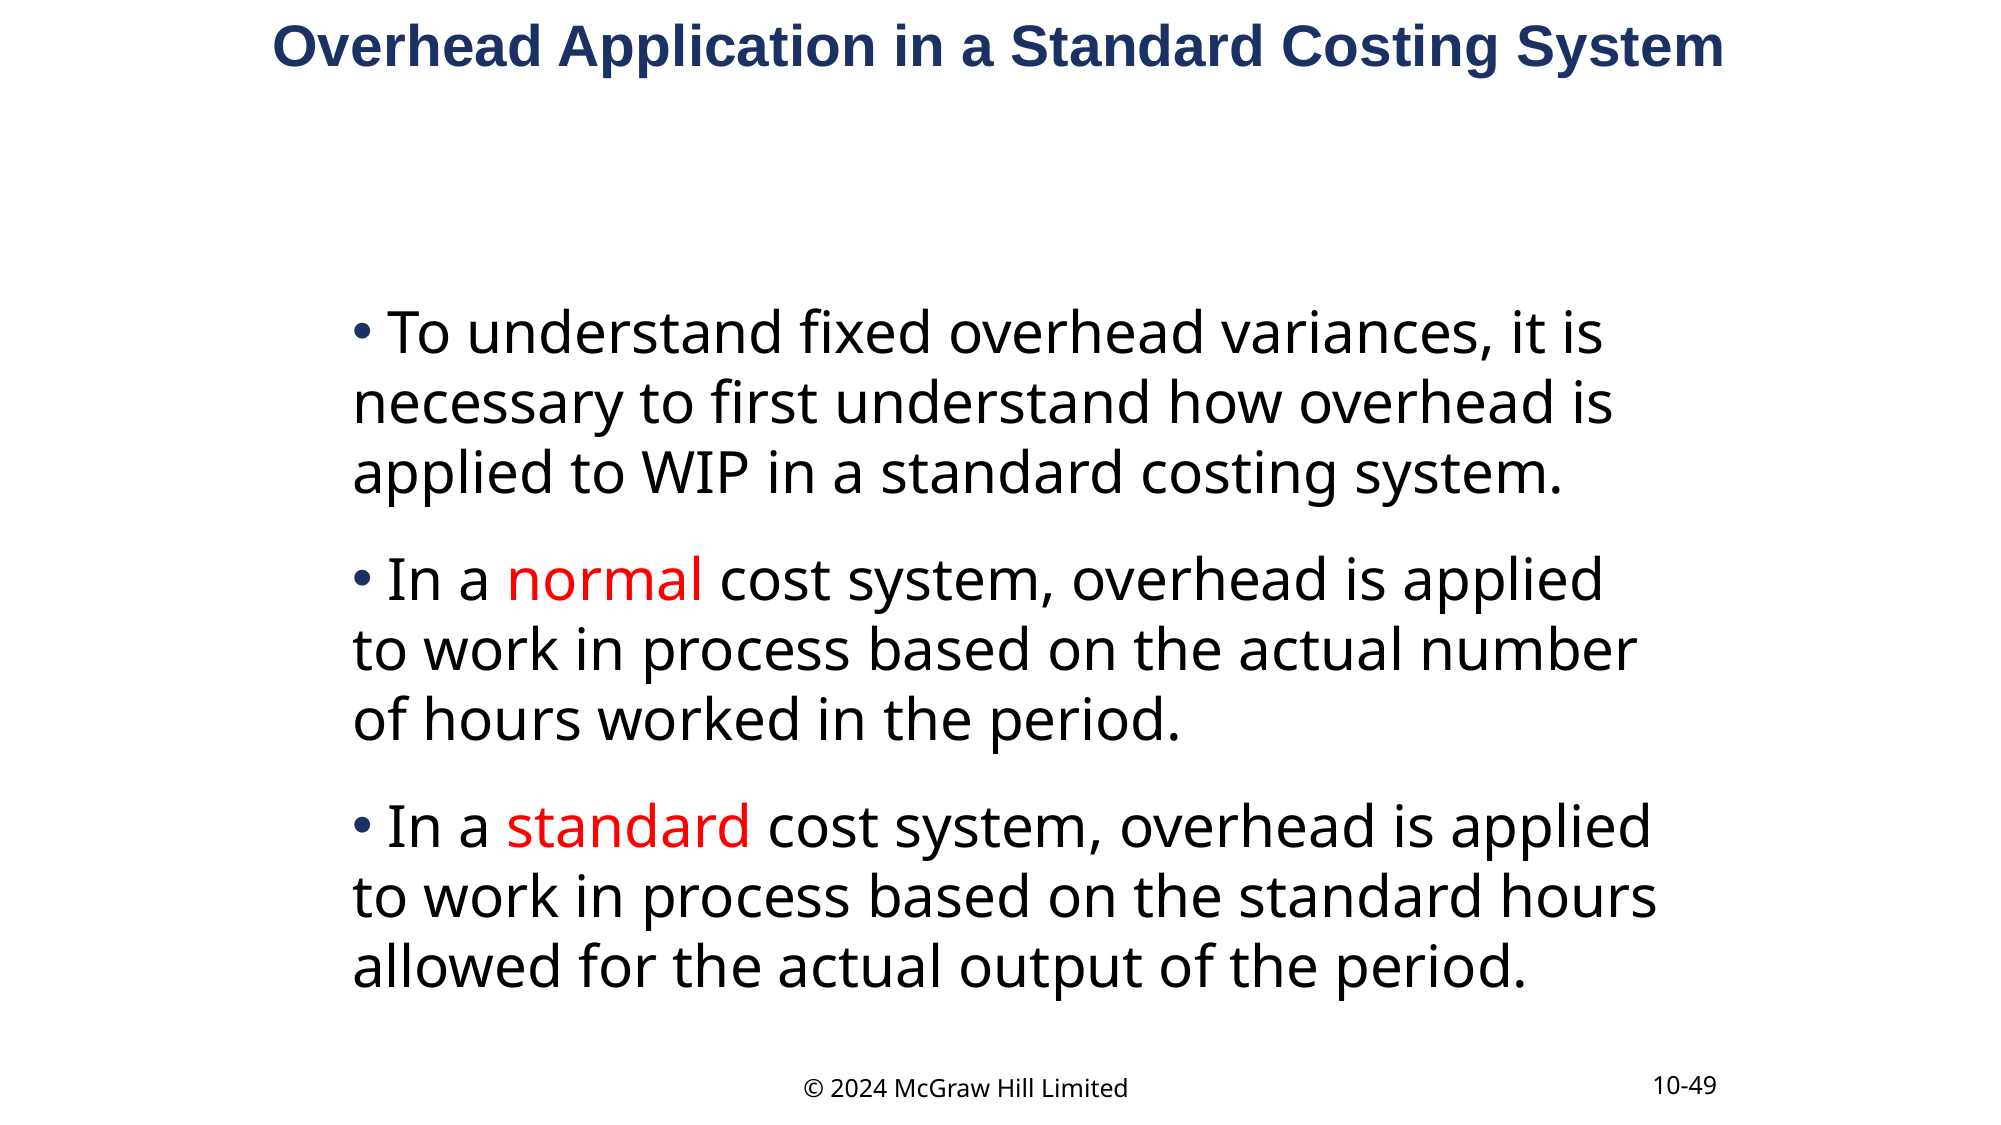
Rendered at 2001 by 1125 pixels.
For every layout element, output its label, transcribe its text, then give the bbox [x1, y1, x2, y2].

text_box To understand fixed overhead variances, it is necessary to first understand how overhead is applied to WIP in a standard costing system. In a normal cost system, overhead is applied to work in process based on the actual number of hours worked in the period. In a standard cost system, overhead is applied to work in process based on the standard hours allowed for the actual output of the period. [337, 287, 1674, 1007]
text_box 10-49 [1637, 1062, 1750, 1108]
title Overhead Application in a Standard Costing System [249, 0, 1750, 130]
